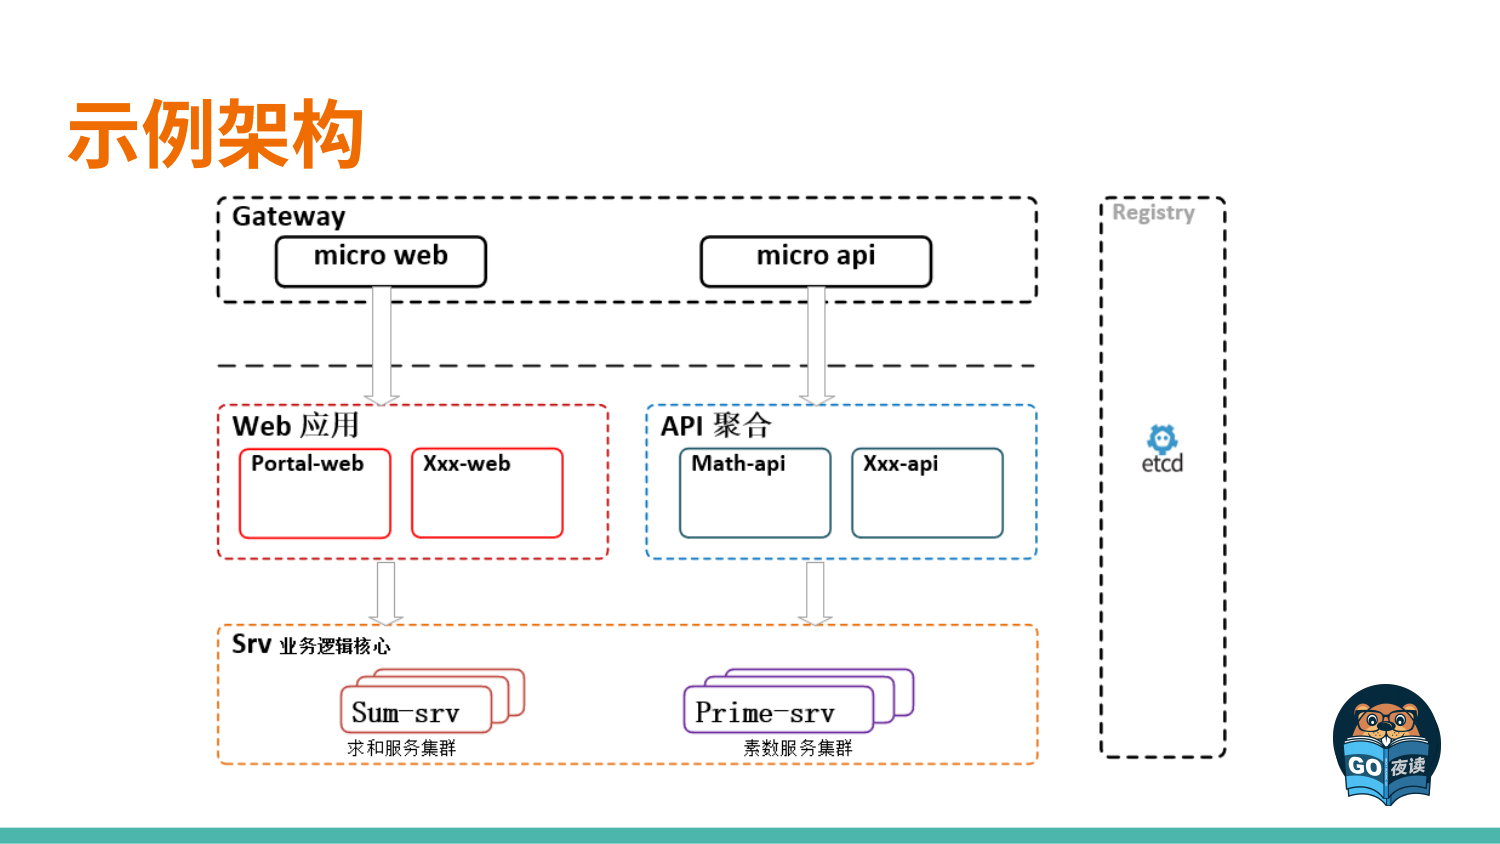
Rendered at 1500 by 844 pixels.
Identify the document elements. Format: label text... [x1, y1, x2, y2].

picture [199, 188, 1251, 784]
picture [1333, 684, 1441, 806]
title 示例架构 [51, 72, 1449, 189]
